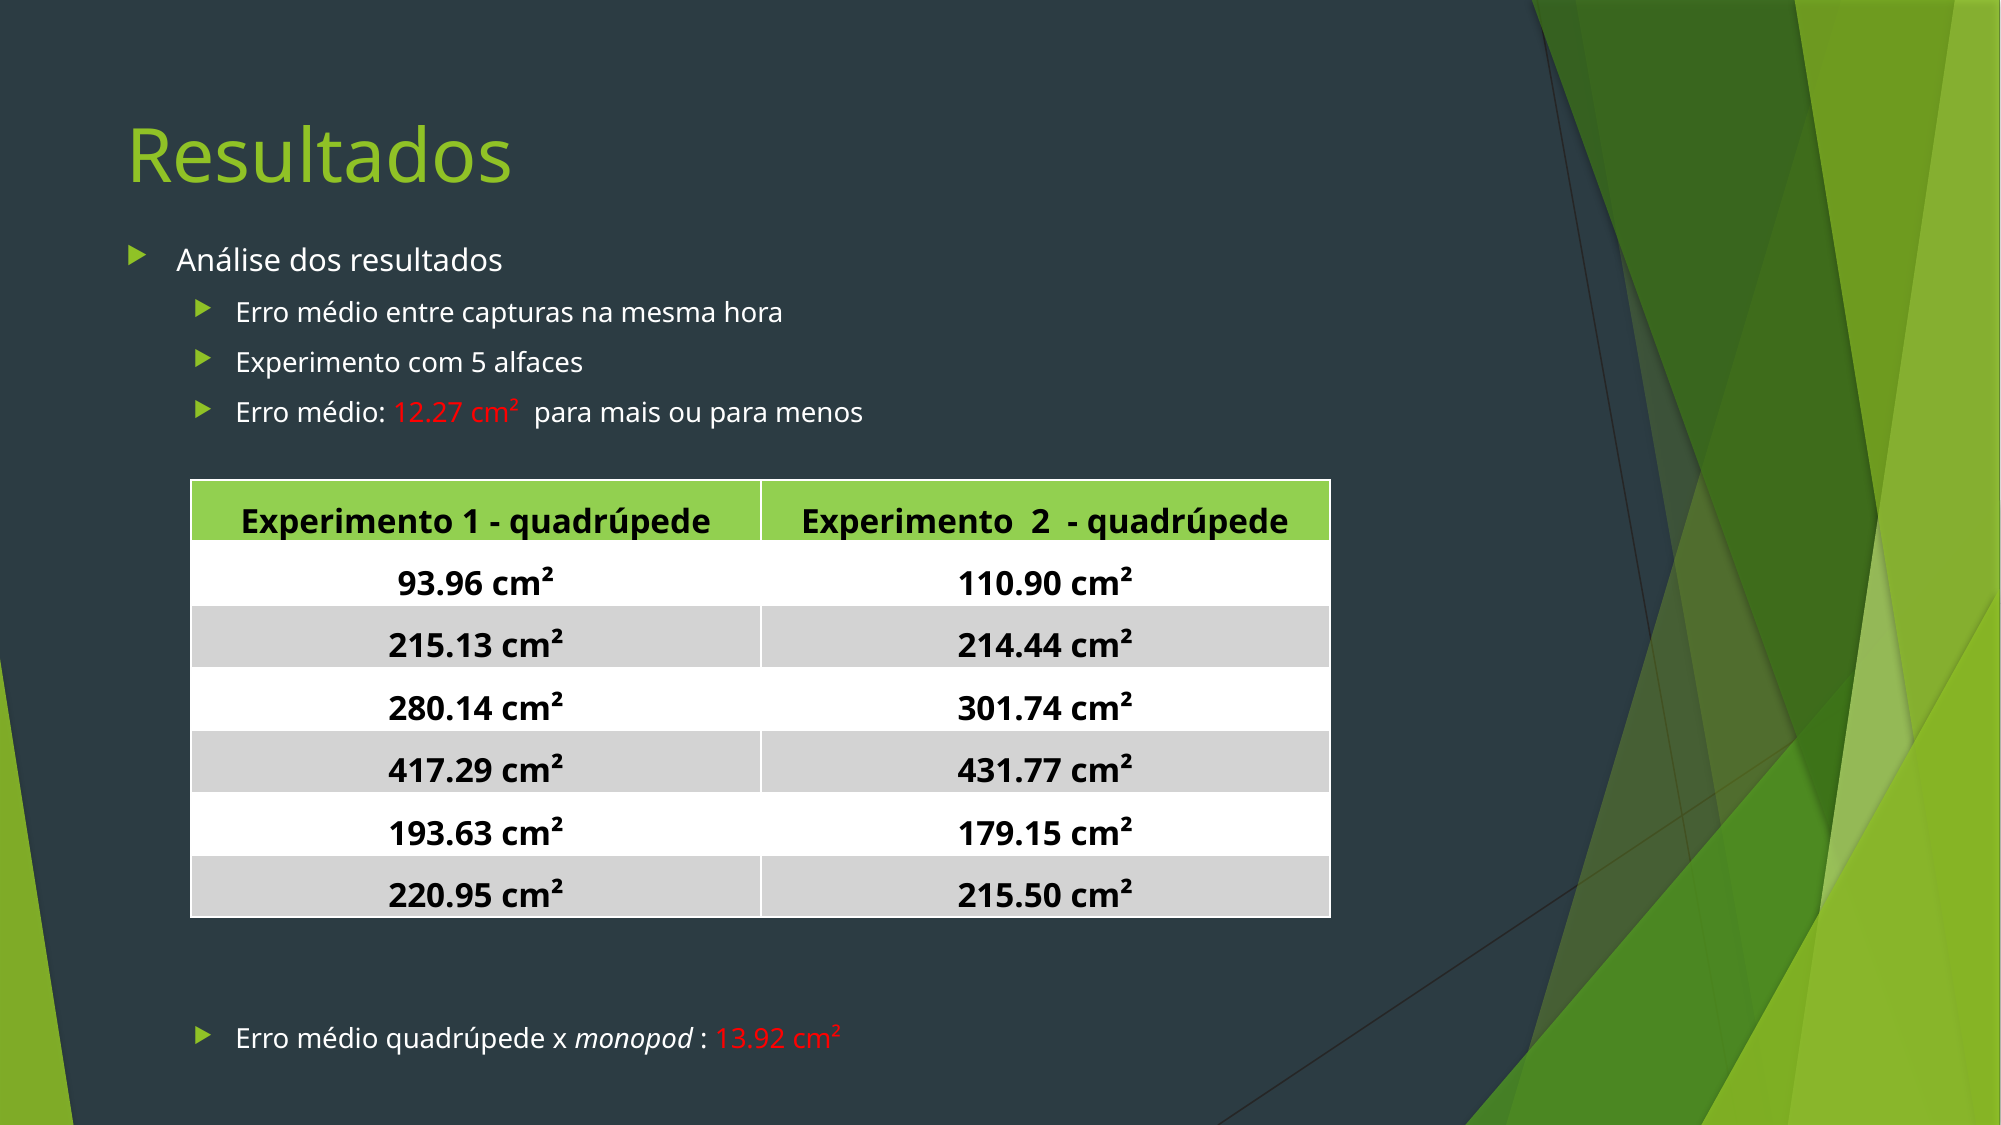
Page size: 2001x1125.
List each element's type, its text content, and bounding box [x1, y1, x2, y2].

table_cell 220.95 cm² [192, 856, 760, 916]
table_cell 280.14 cm² [192, 669, 760, 729]
table_header Experimento 2 - quadrúpede [762, 481, 1329, 540]
table_cell 179.15 cm² [762, 793, 1329, 854]
table_cell 193.63 cm² [192, 793, 760, 854]
table_cell 431.77 cm² [762, 731, 1329, 792]
table_cell 93.96 cm² [192, 546, 760, 604]
table_cell 215.13 cm² [192, 606, 760, 667]
table_cell 301.74 cm² [762, 669, 1329, 729]
table_header Experimento 1 - quadrúpede [192, 481, 760, 540]
list Análise dos resultados Erro médio entre capturas na mesma hora Experimento com 5 alfaces Erro médio: 12.27 cm² para mais ou para menos Erro médio quadrúpede x monopod : 13.92 cm² [111, 232, 1522, 1066]
title Resultados [111, 99, 1522, 232]
table_cell 214.44 cm² [762, 606, 1329, 667]
table_cell 417.29 cm² [192, 731, 760, 792]
table_cell 110.90 cm² [762, 546, 1329, 604]
table_cell 215.50 cm² [762, 856, 1329, 916]
